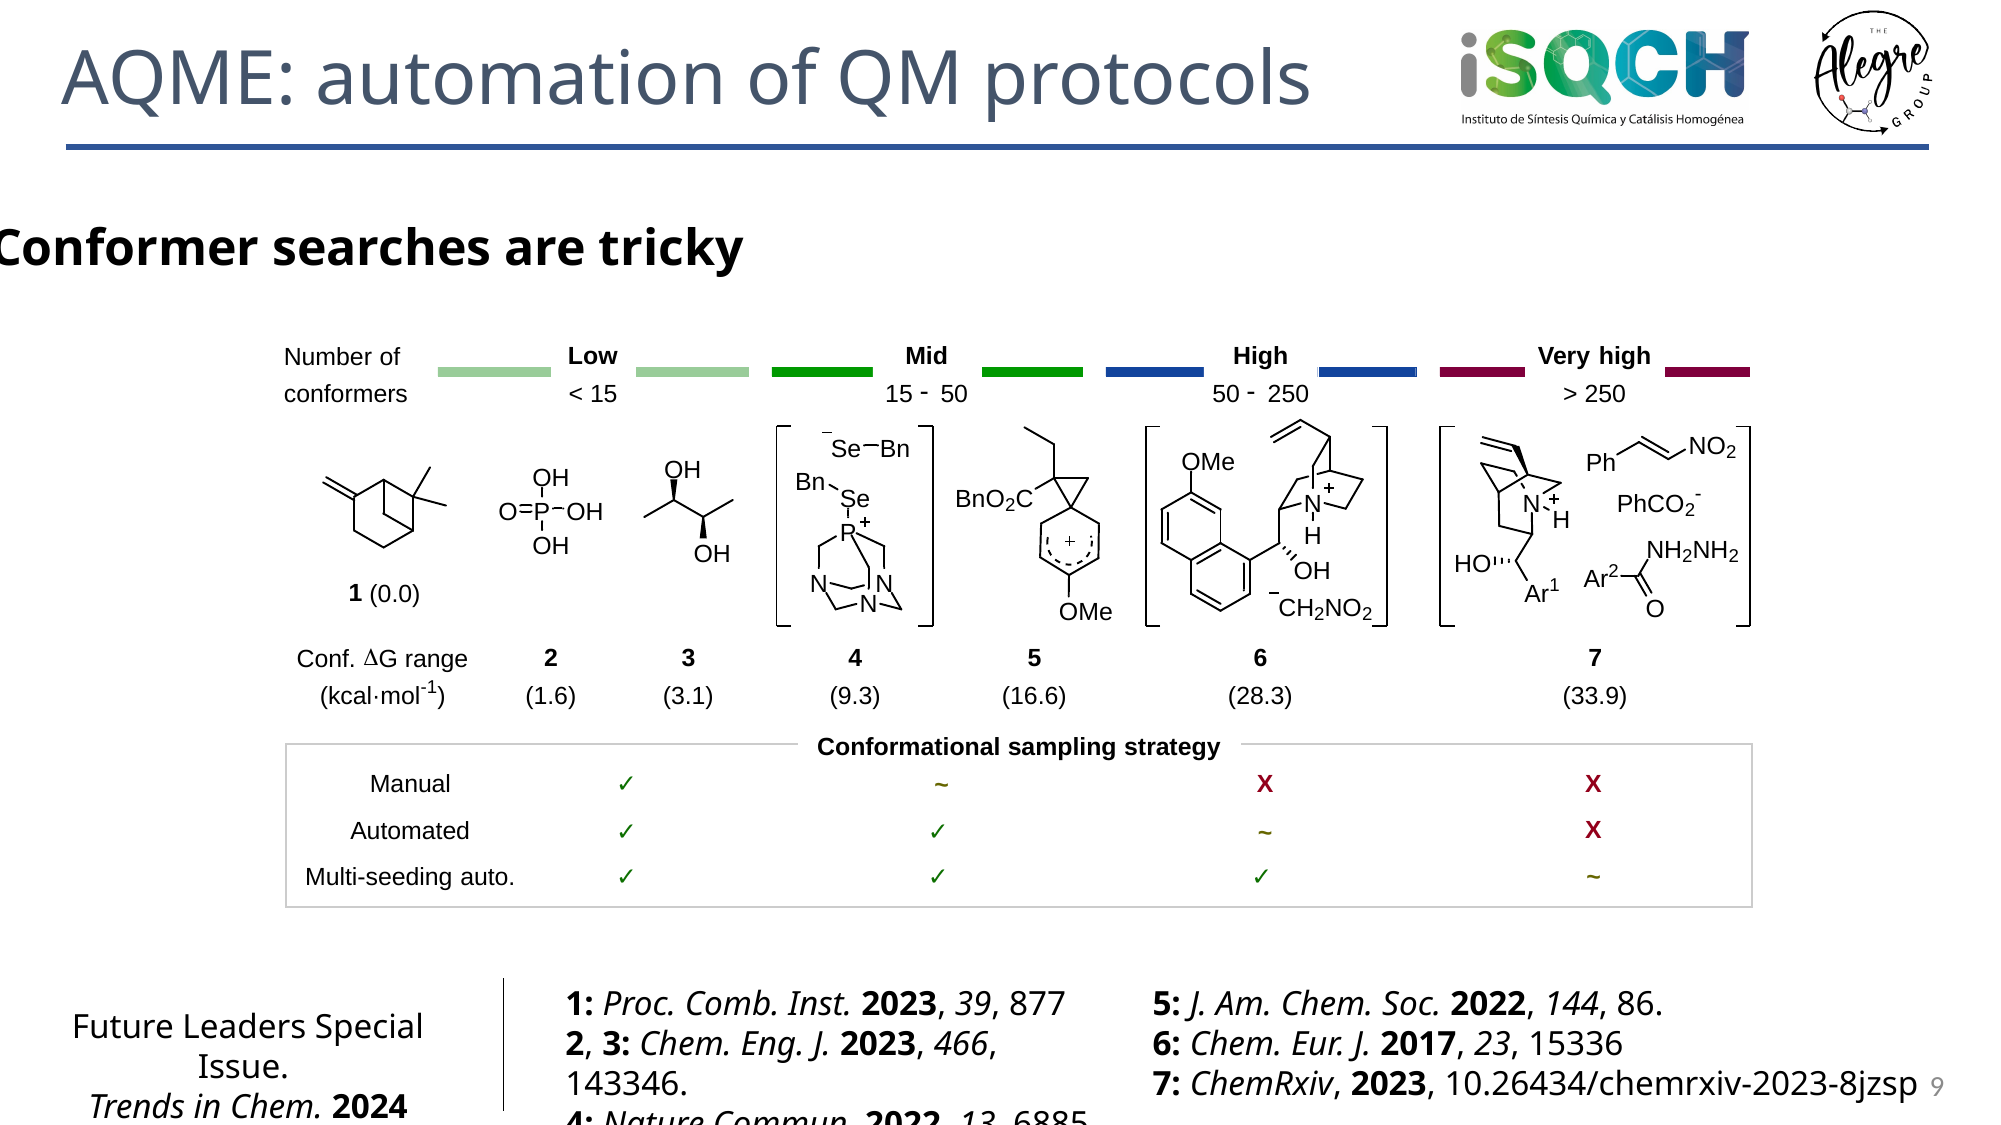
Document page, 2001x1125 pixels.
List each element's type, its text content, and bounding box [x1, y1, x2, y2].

text_box 1: Proc. Comb. Inst. 2023, 39, 877 2, 3: Chem. Eng. J. 2023, 466, 143346. 4: Nature Commun. 2022, 13, 6885. [550, 974, 1118, 1125]
picture [1461, 29, 1749, 126]
picture [278, 344, 1770, 930]
text_box Future Leaders Special Issue. Trends in Chem. 2024 [15, 997, 481, 1125]
picture [1769, 2, 1974, 139]
text_box AQME: automation of QM protocols [46, 14, 1769, 135]
slide_number 9 [1938, 1056, 1960, 1113]
text_box Conformer searches are tricky [0, 215, 755, 276]
text_box 5: J. Am. Chem. Soc. 2022, 144, 86. 6: Chem. Eur. J. 2017, 23, 15336 7: ChemRxiv, 2023, 10.26434/chemrxiv-2023-8jzsp [1137, 974, 1938, 1125]
